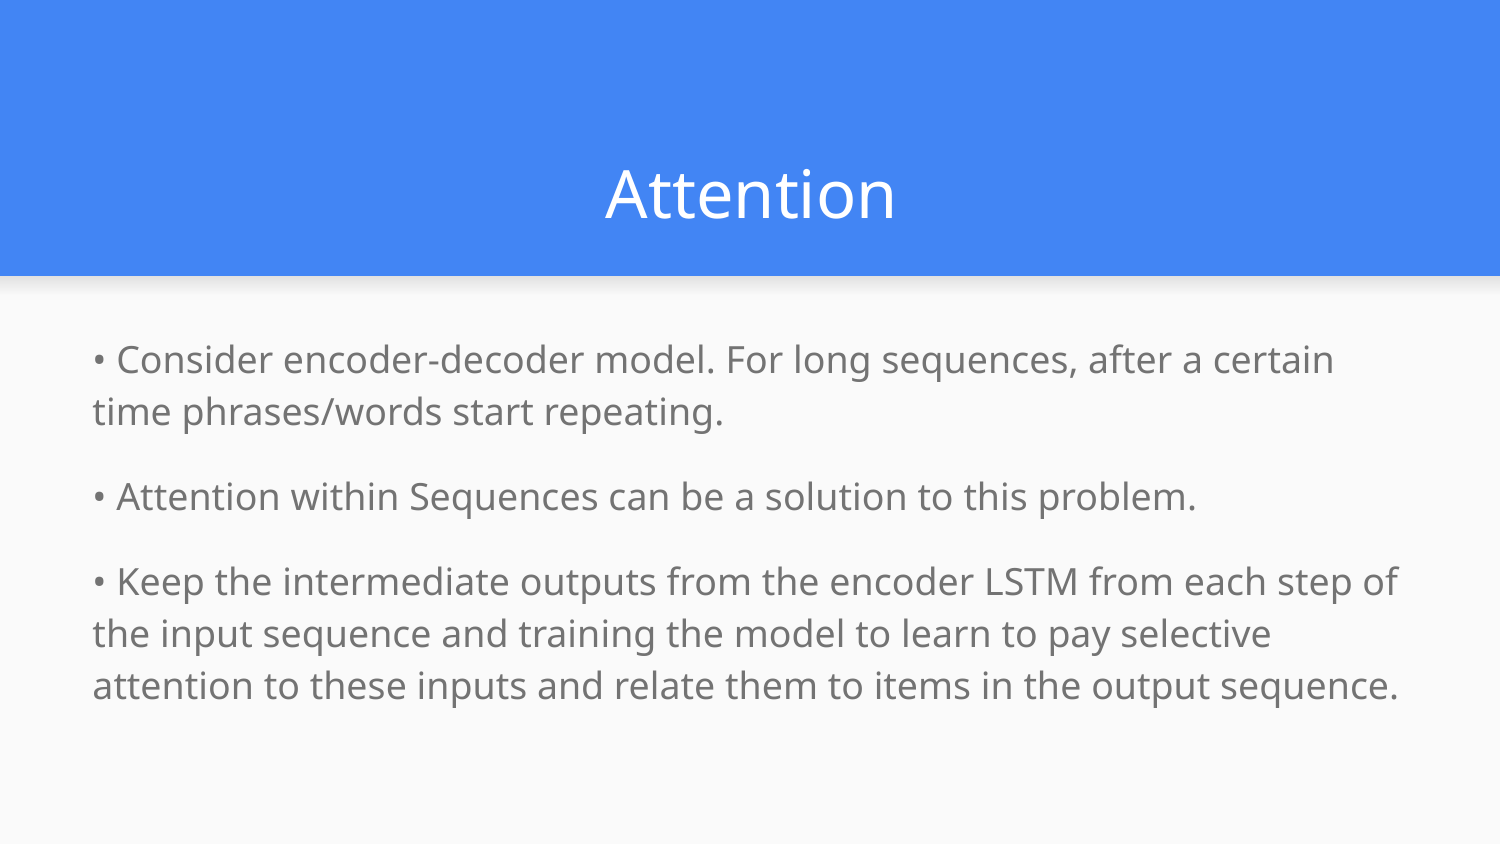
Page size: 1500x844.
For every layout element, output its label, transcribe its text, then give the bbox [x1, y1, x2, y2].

list • Consider encoder-decoder model. For long sequences, after a certain time phrases/words start repeating. • Attention within Sequences can be a solution to this problem. • Keep the intermediate outputs from the encoder LSTM from each step of the input sequence and training the model to learn to pay selective attention to these inputs and relate them to items in the output sequence. [77, 314, 1427, 760]
title Attention [77, 121, 1427, 248]
